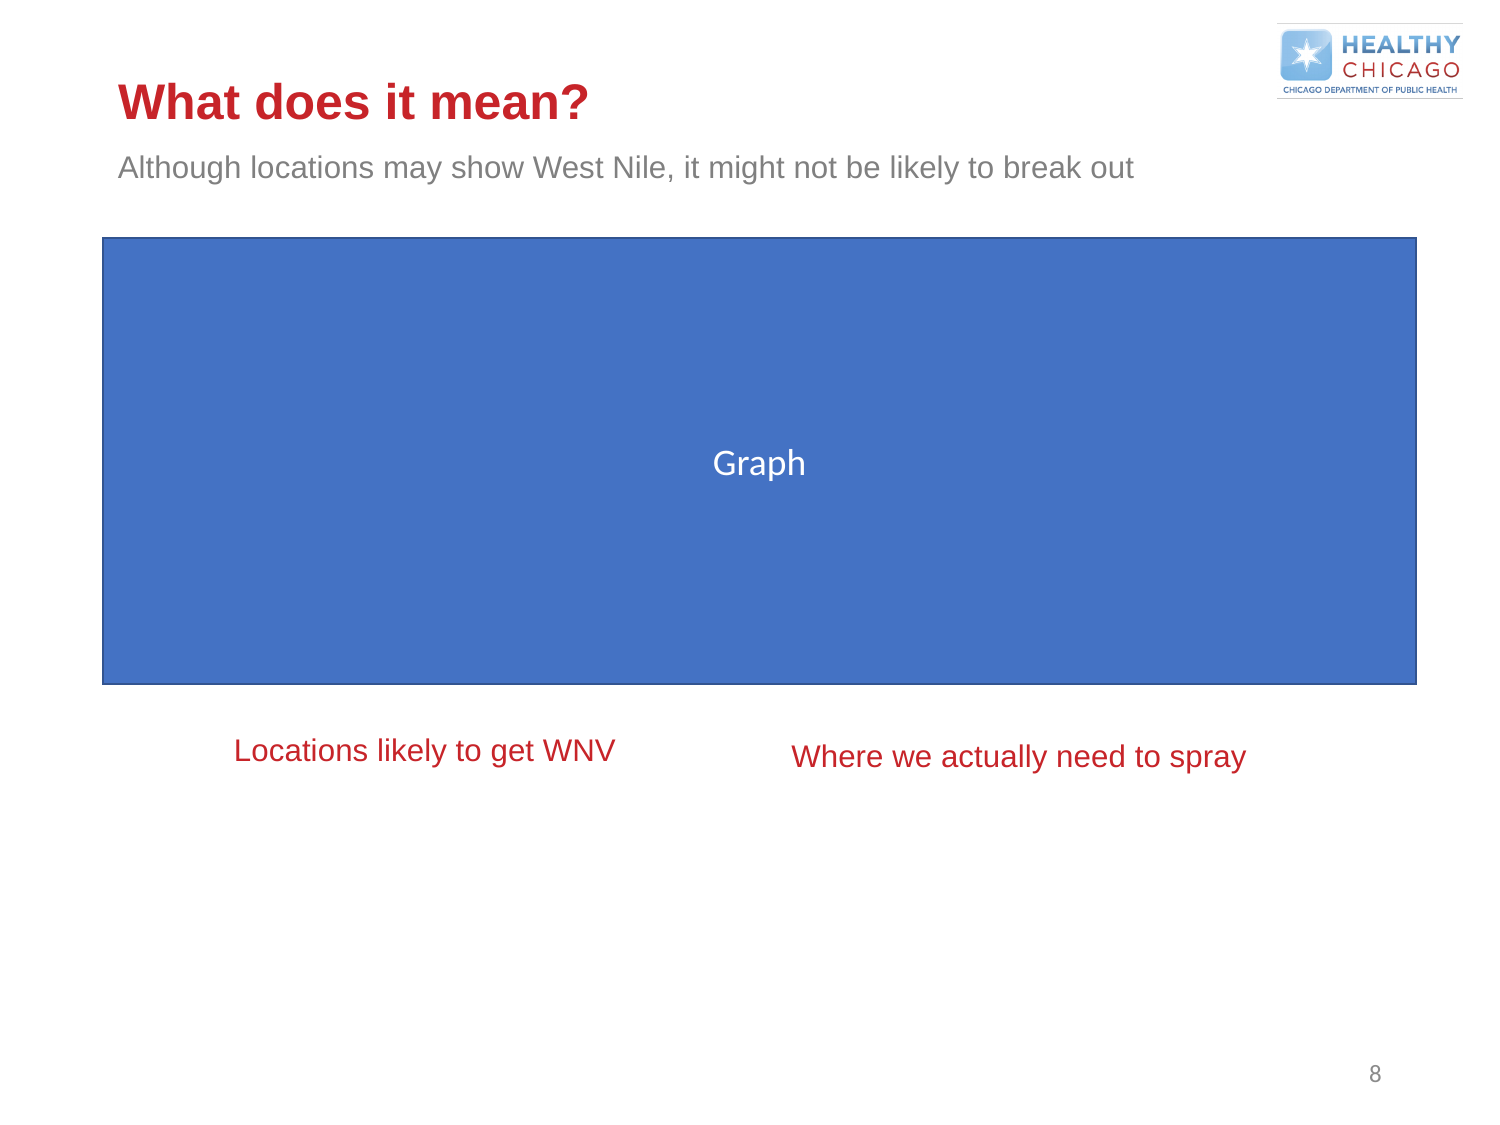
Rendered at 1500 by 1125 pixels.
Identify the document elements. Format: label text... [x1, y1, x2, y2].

slide_number 8 [1059, 1042, 1397, 1103]
text_box Although locations may show West Nile, it might not be likely to break out [103, 140, 1362, 193]
text_box Locations likely to get WNV [155, 722, 680, 775]
text_box Where we actually need to spray [749, 728, 1275, 781]
title What does it mean? [103, 59, 1397, 147]
picture [1277, 17, 1463, 105]
text_box Graph [102, 237, 1417, 685]
